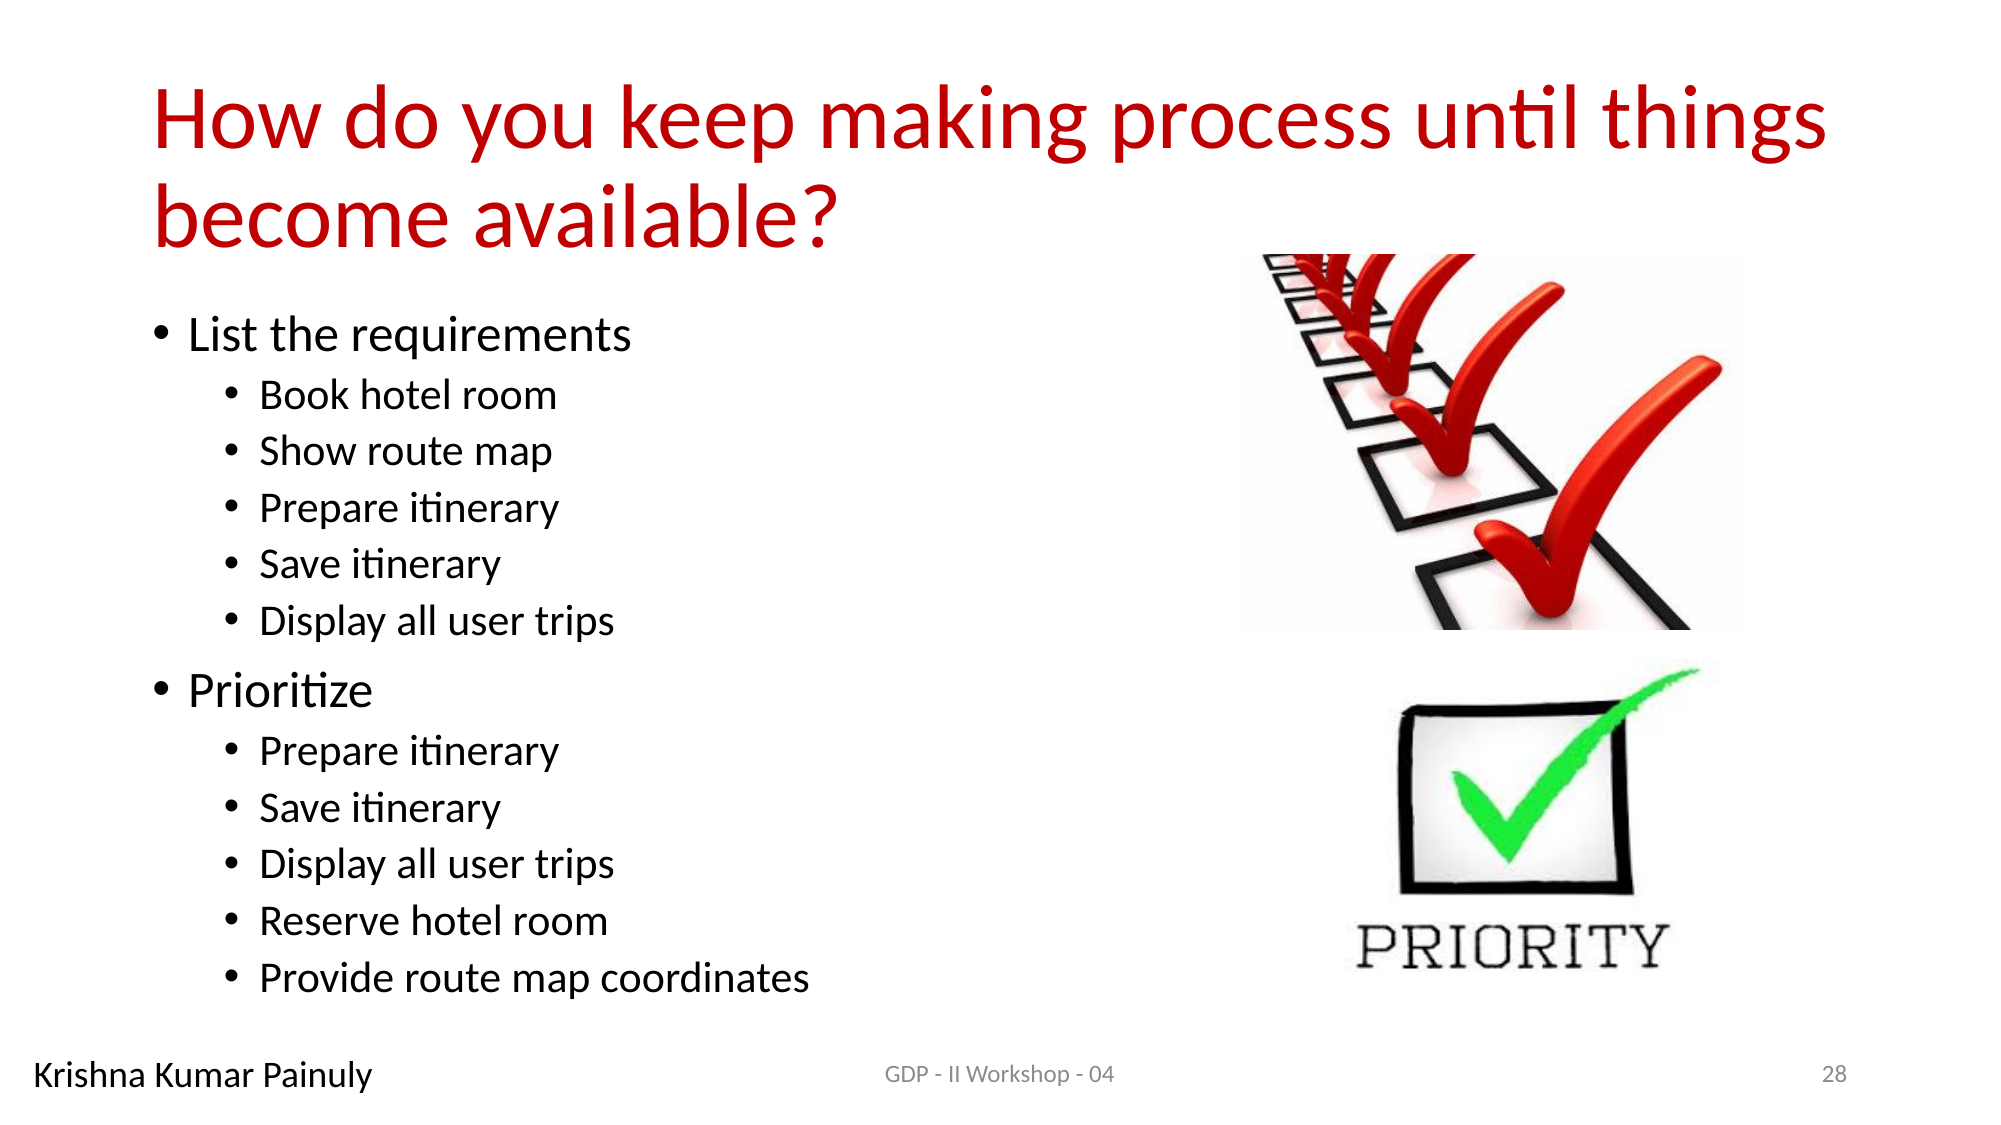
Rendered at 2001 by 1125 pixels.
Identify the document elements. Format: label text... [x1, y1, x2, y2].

footer GDP - II Workshop - 04 [662, 1042, 1338, 1103]
list List the requirements Book hotel room Show route map Prepare itinerary Save itinerary Display all user trips Prioritize Prepare itinerary Save itinerary Display all user trips Reserve hotel room Provide route map coordinates [137, 299, 1863, 1014]
picture [1236, 254, 1748, 630]
picture [1316, 659, 1721, 1011]
title How do you keep making process until things become available? [137, 59, 1863, 278]
text_box Krishna Kumar Painuly [18, 1042, 414, 1103]
slide_number 28 [1412, 1042, 1863, 1103]
